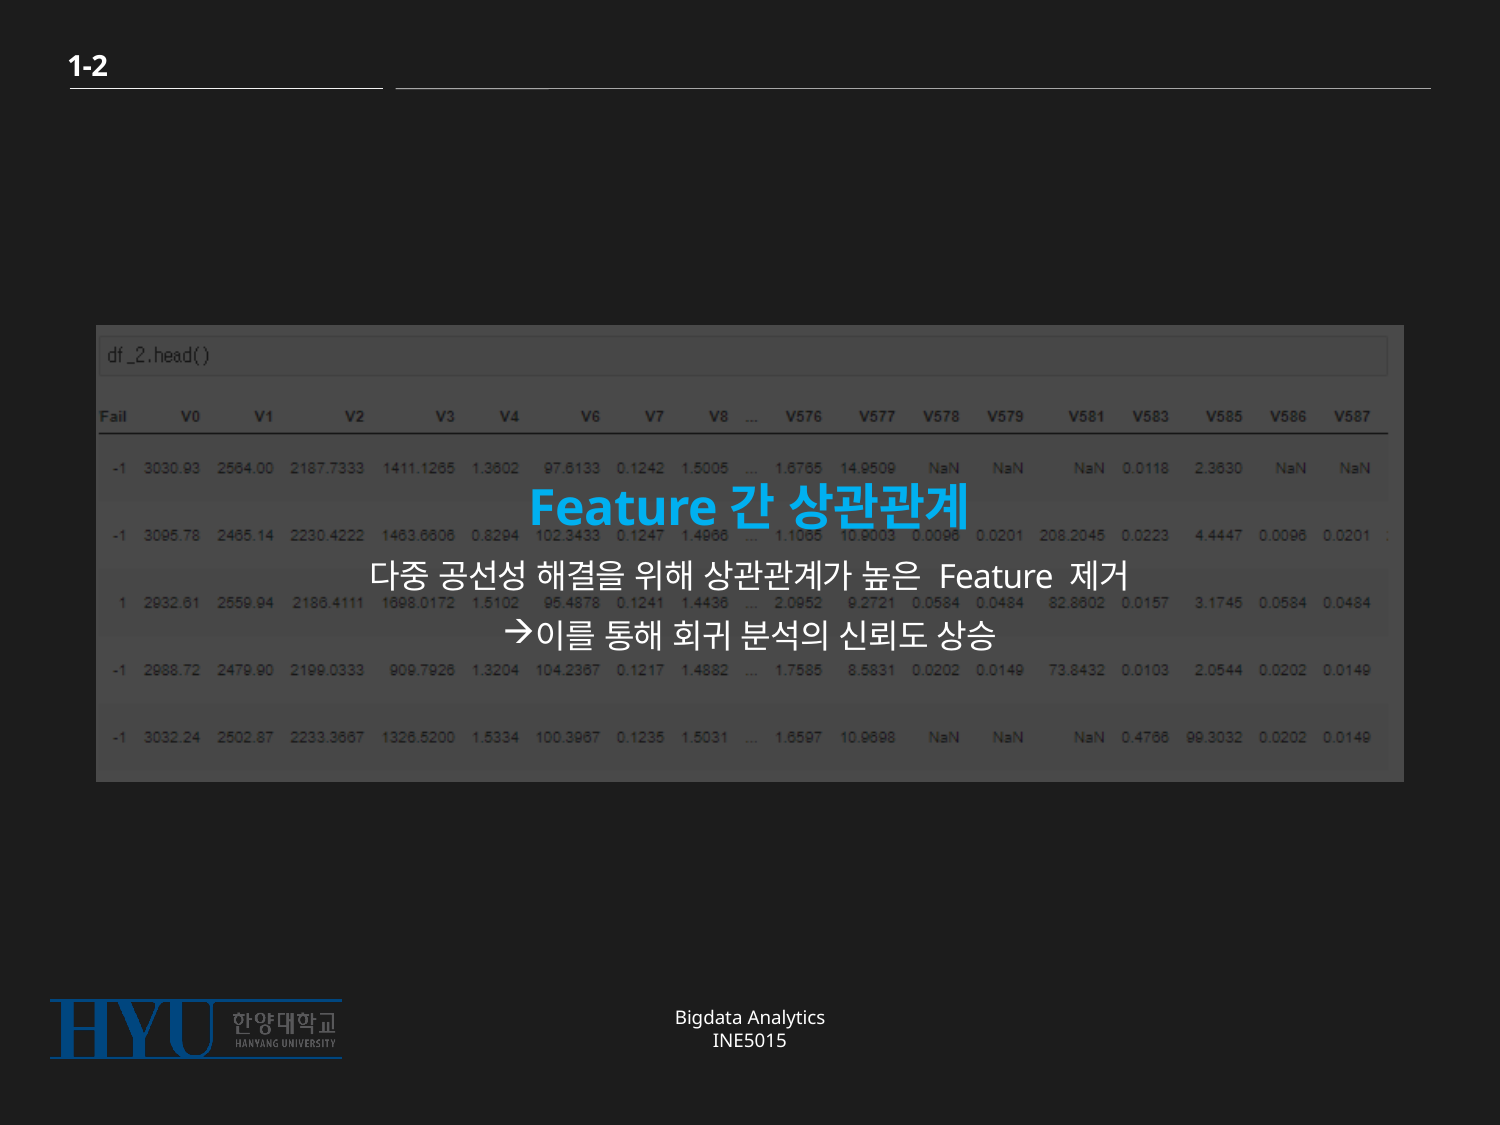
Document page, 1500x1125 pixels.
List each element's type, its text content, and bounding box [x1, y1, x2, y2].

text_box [319, 467, 1181, 658]
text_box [0, 998, 1500, 1060]
picture [95, 325, 1405, 782]
text_box 1-2 [52, 39, 123, 90]
